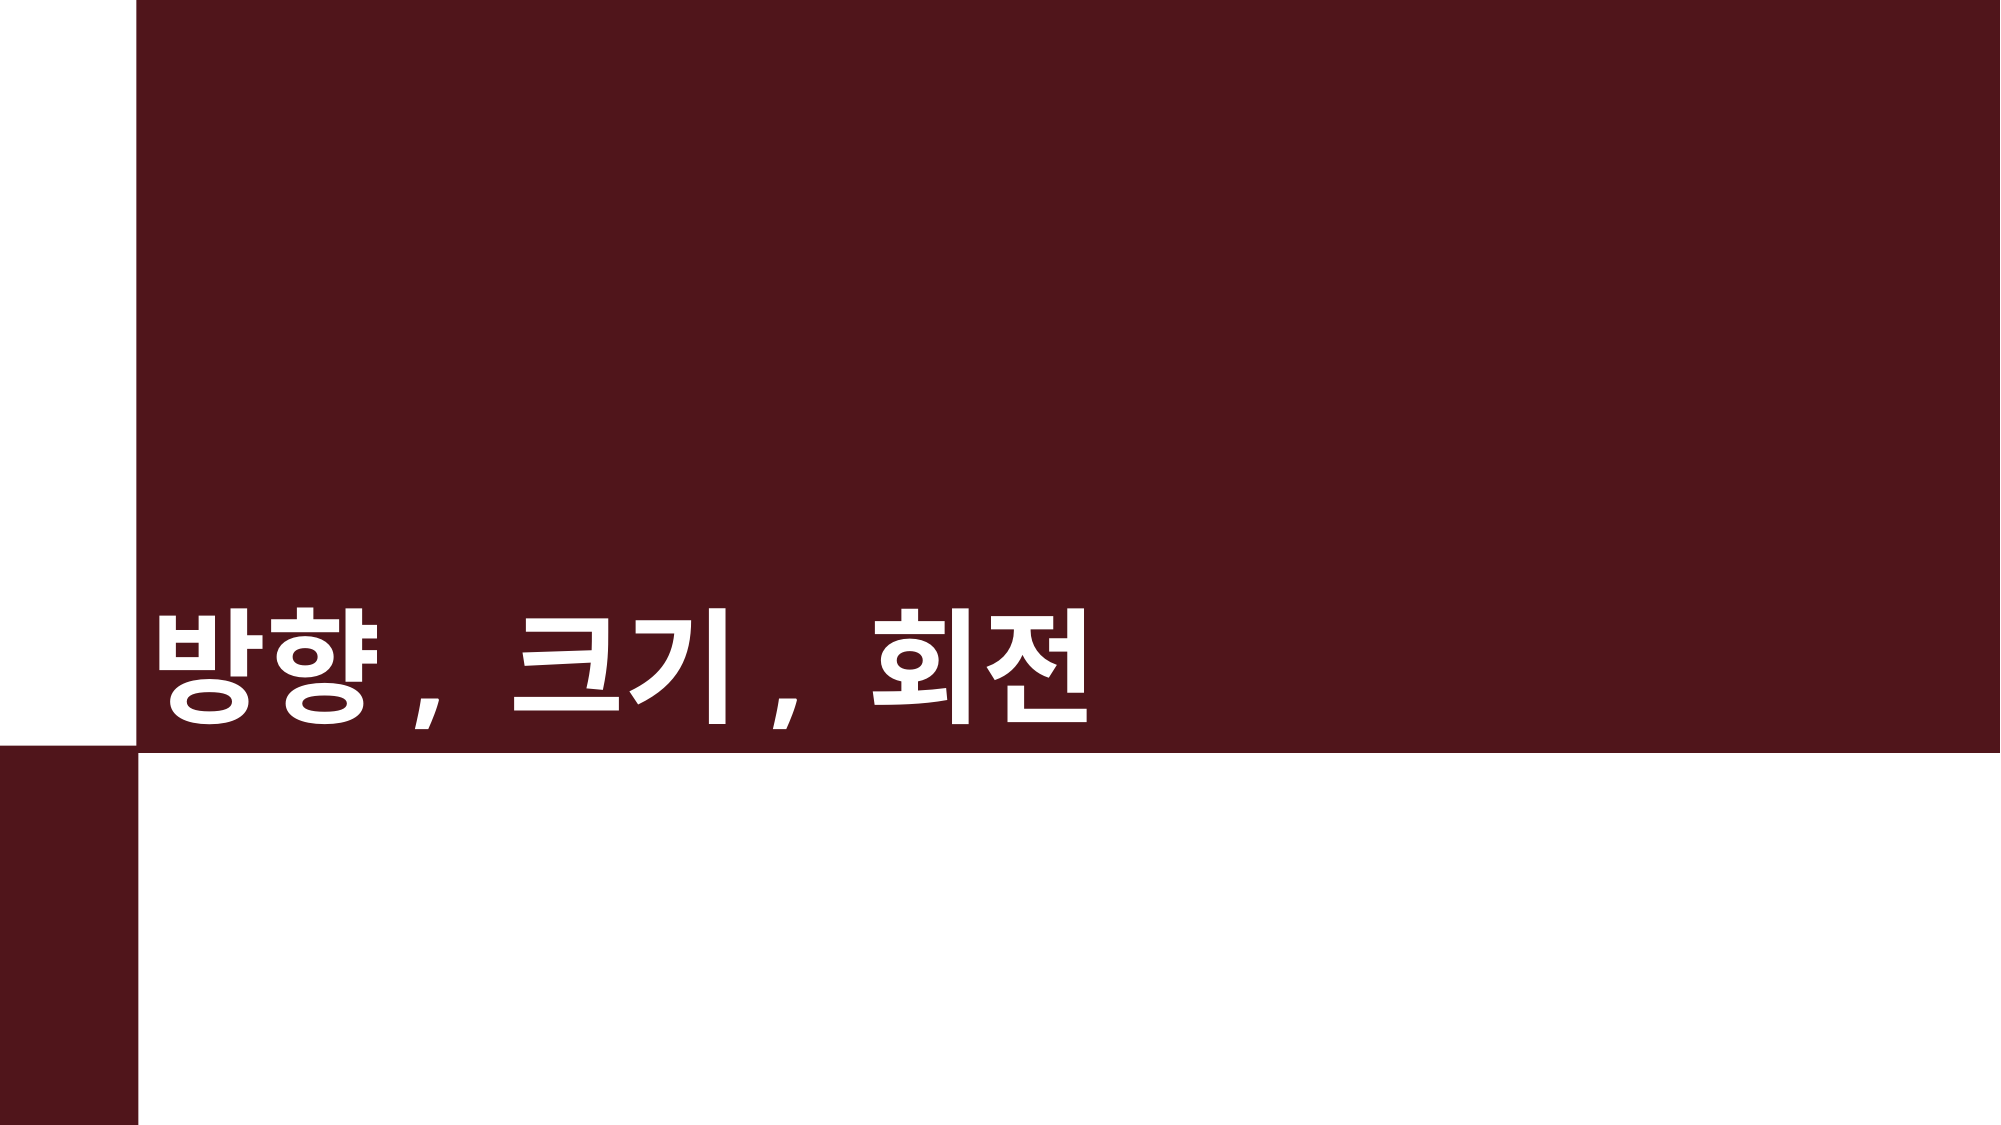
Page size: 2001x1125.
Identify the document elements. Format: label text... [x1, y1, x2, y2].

title 방향, 크기, 회전 [136, 280, 1982, 749]
